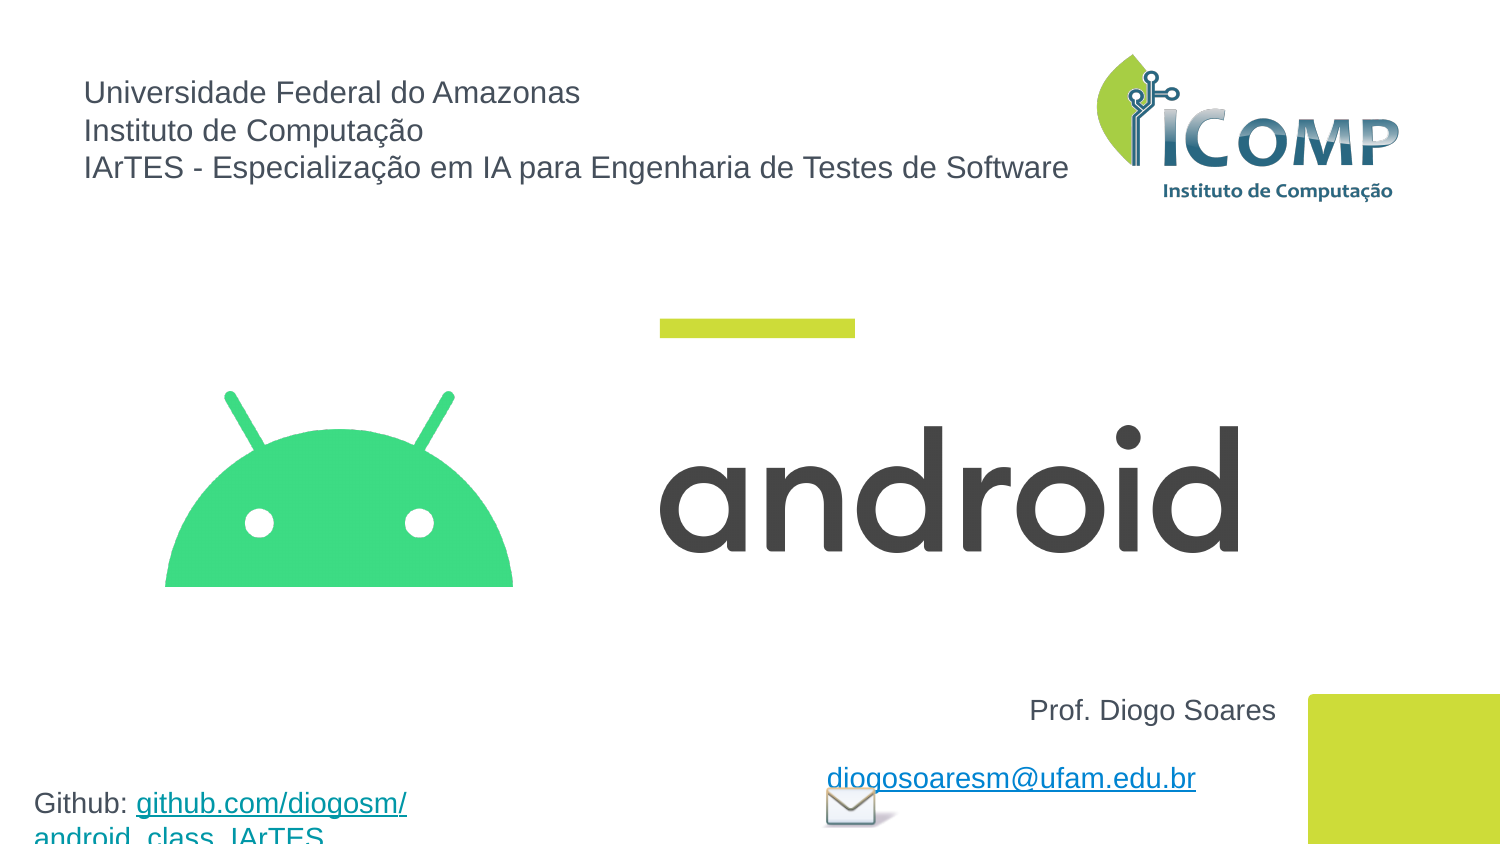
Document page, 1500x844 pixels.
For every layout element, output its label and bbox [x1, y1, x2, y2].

picture [165, 390, 514, 588]
picture [1092, 50, 1405, 207]
picture [805, 755, 911, 844]
picture [660, 424, 1238, 554]
